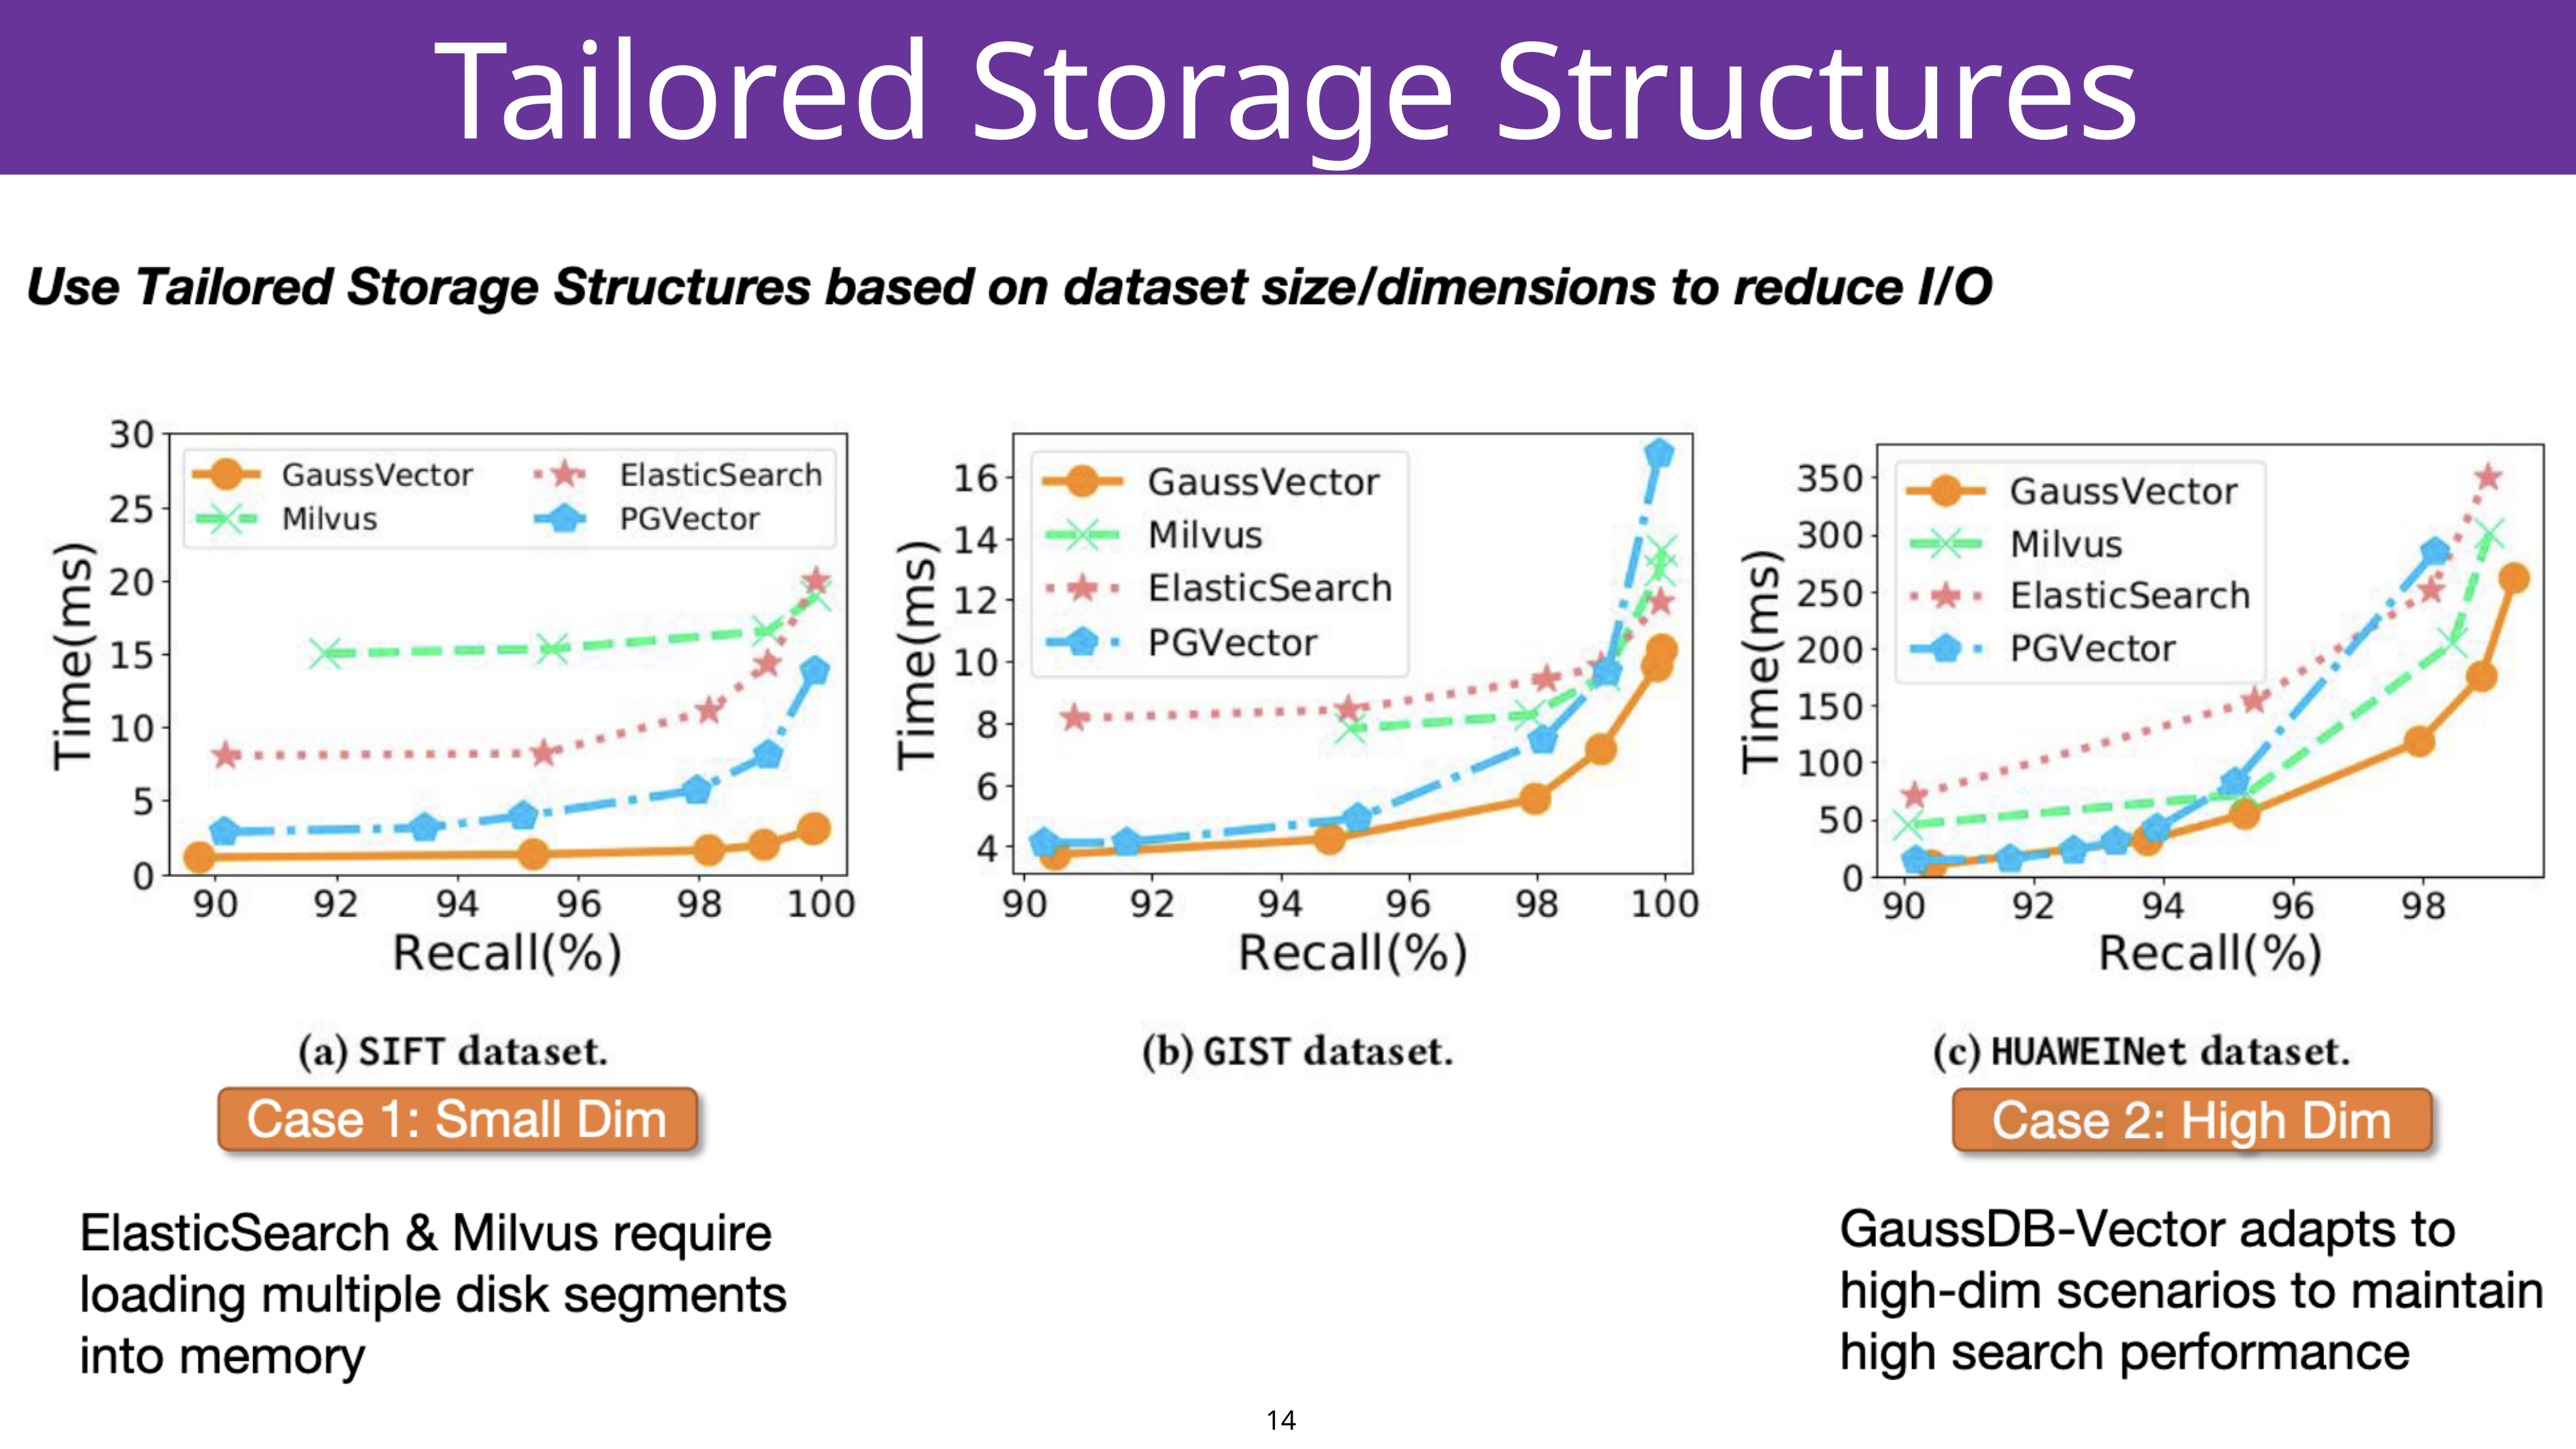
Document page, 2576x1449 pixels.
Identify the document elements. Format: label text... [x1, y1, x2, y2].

title Tailored Storage Structures [0, 0, 2576, 175]
picture [22, 247, 2553, 1397]
text_box 14 [1260, 1401, 1316, 1441]
